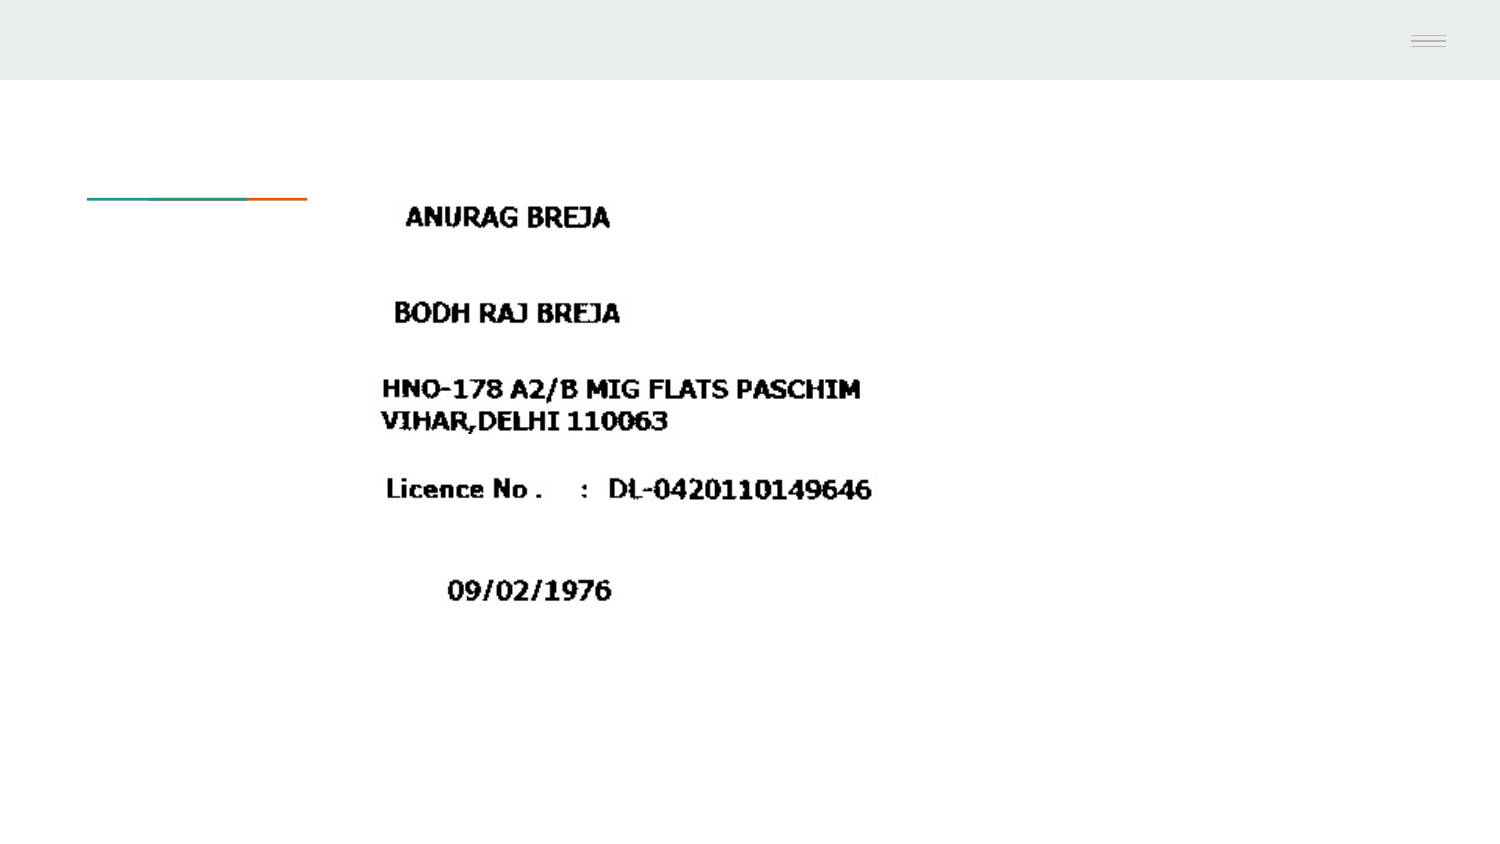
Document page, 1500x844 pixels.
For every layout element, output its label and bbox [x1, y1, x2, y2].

picture [417, 576, 661, 609]
picture [386, 202, 661, 233]
picture [377, 297, 649, 328]
picture [362, 375, 871, 435]
picture [377, 472, 906, 503]
